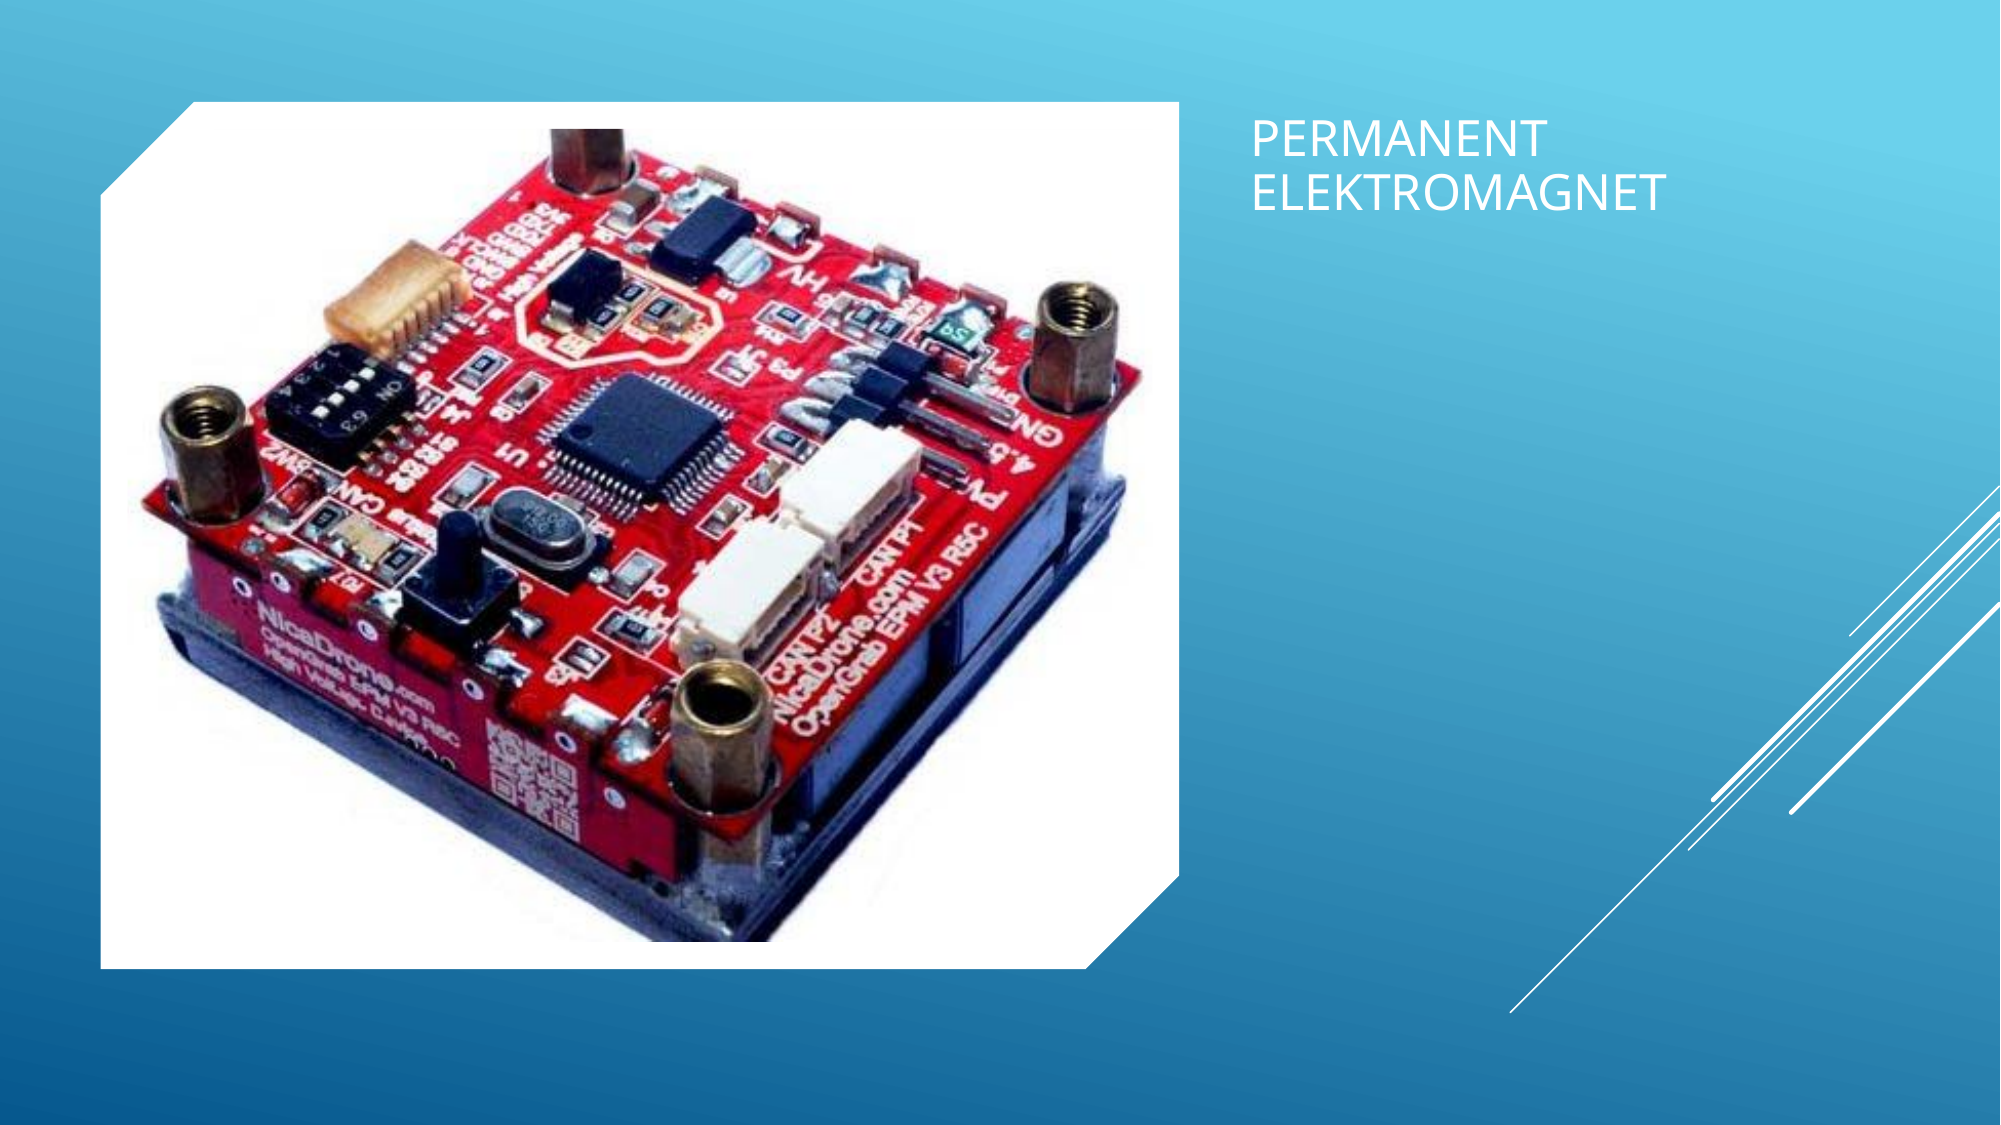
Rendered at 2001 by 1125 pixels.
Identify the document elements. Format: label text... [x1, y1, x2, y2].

title Permanent Elektromagnet [1235, 101, 1813, 290]
text_box [0, 0, 2000, 1125]
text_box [1510, 485, 2000, 1013]
picture [127, 128, 1153, 943]
text_box [99, 167, 1114, 971]
text_box [166, 100, 1181, 904]
